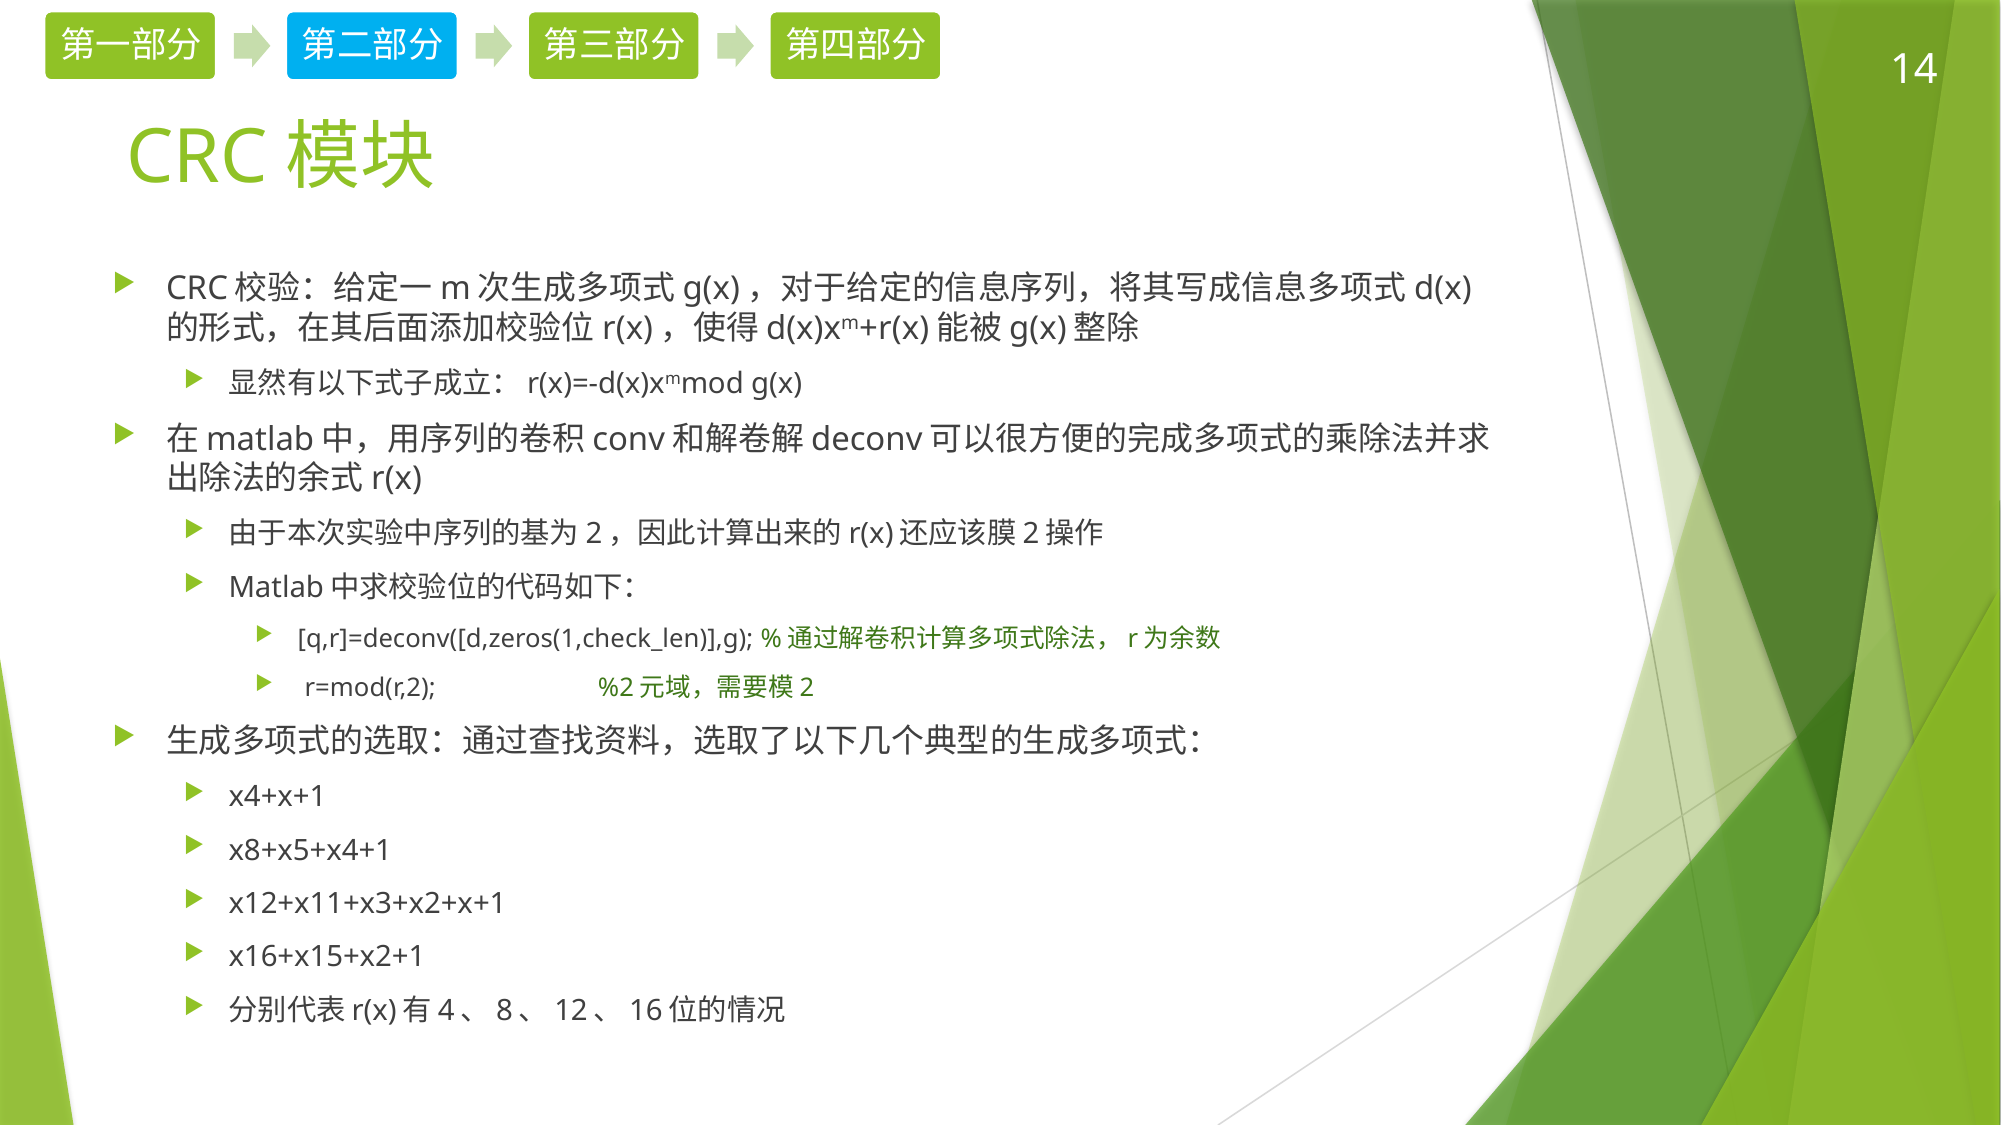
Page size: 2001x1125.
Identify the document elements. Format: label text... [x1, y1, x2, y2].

title CRC模块 [111, 99, 1522, 317]
list CRC校验：给定一m次生成多项式g(x)，对于给定的信息序列，将其写成信息多项式d(x)的形式，在其后面添加校验位r(x)，使得d(x)xm+r(x)能被g(x)整除 显然有以下式子成立：r(x)=-d(x)xmmod g(x) 在matlab中，用序列的卷积conv和解卷解deconv可以很方便的完成多项式的乘除法并求出除法的余式r(x) 由于本次实验中序列的基为2，因此计算出来的r(x)还应该膜2操作 Matlab中求校验位的代码如下： [q,r]=deconv([d,zeros(1,check_len)],g); %通过解卷积计算多项式除法，r为余数 r=mod(r,2); %2元域，需要模2 生成多项式的选取：通过查找资料，选取了以下几个典型的生成多项式： x4+x+1 x8+x5+x4+1 x12+x11+x3+x2+x+1 x16+x15+x2+1 分别代表r(x)有4、8、12、16位的情况 [97, 259, 1508, 1035]
slide_number 14 [1762, 40, 1953, 100]
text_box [42, 10, 943, 82]
